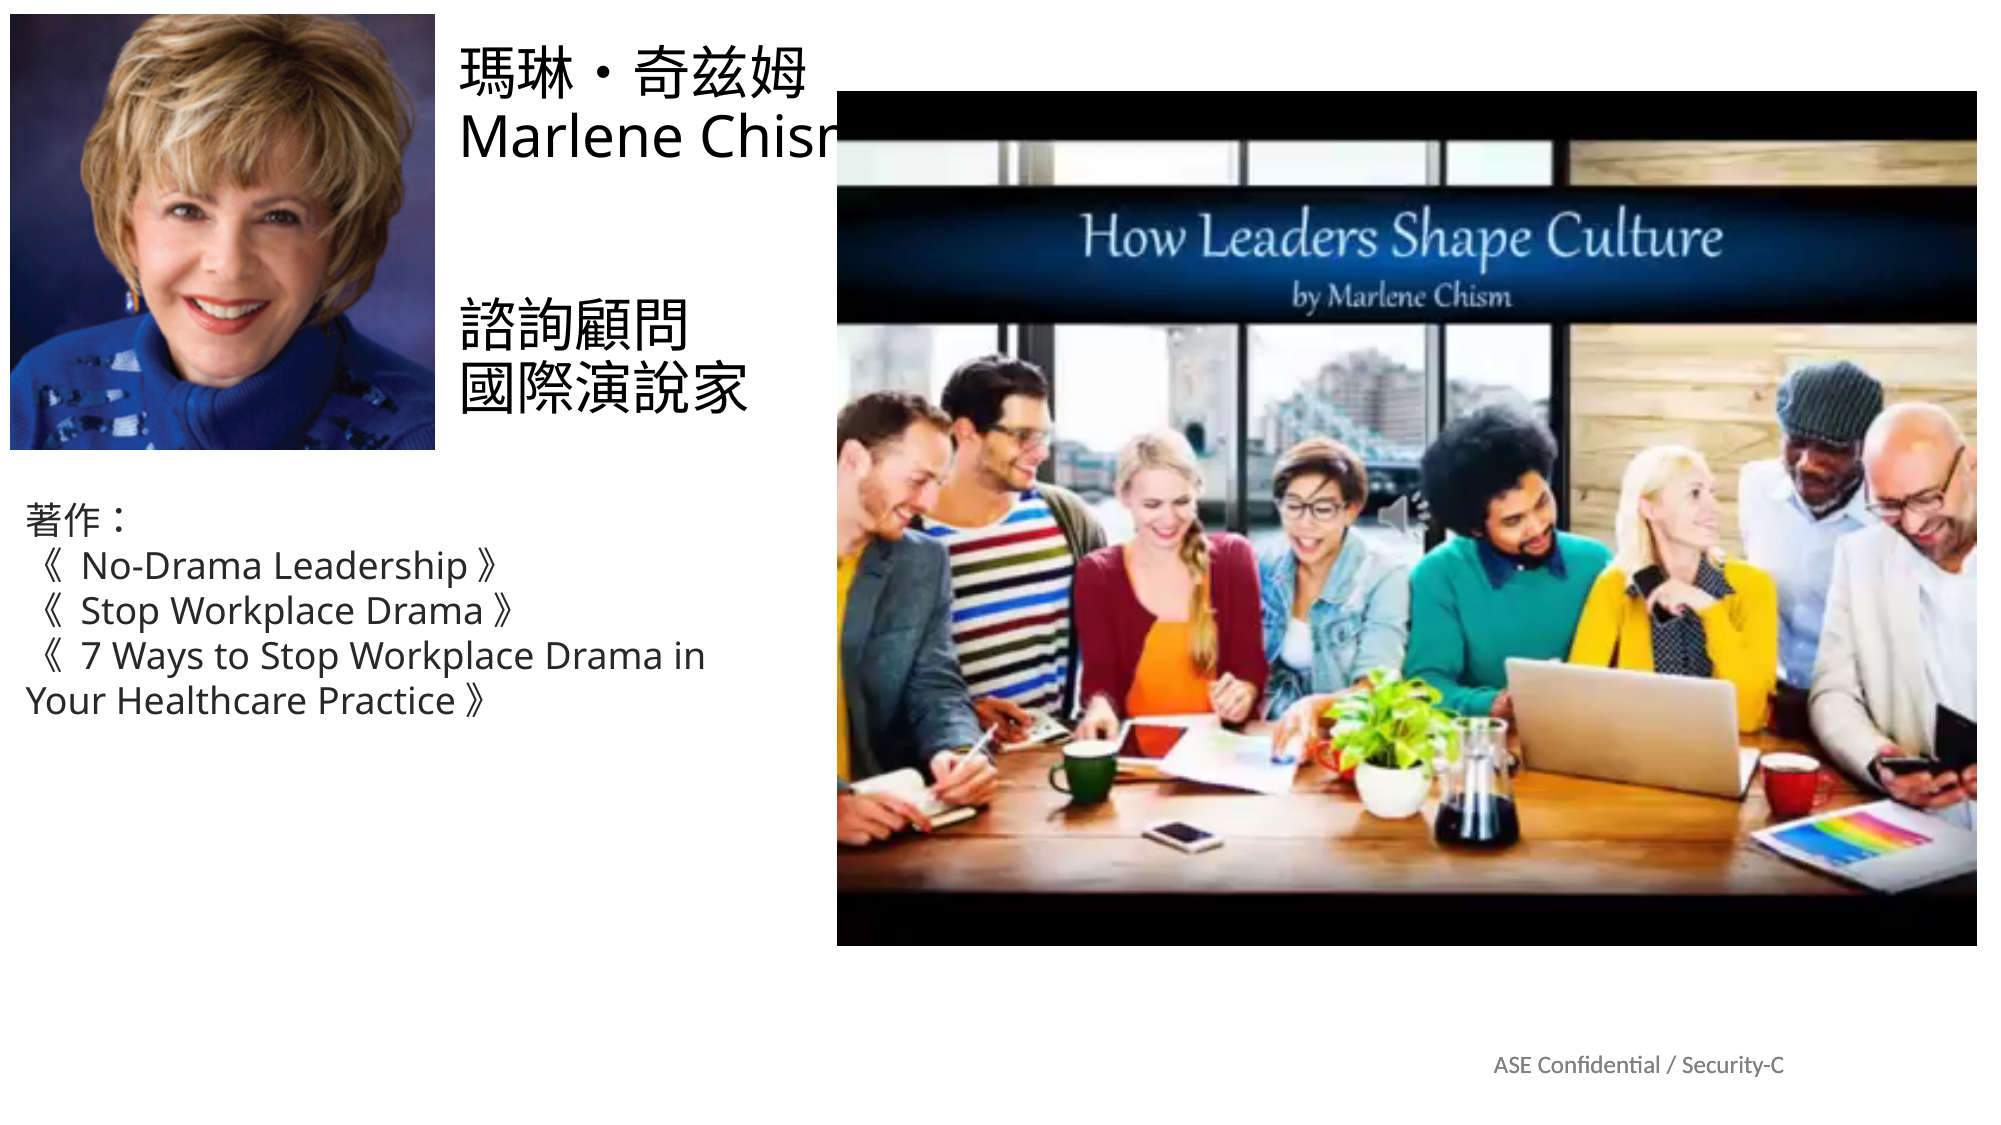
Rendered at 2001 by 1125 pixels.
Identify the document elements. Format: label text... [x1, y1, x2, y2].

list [836, 90, 1978, 947]
title 瑪琳•奇兹姆 Marlene Chism 諮詢顧問 國際演說家 [443, 36, 886, 428]
picture [10, 14, 435, 450]
text_box 著作： 《 No-Drama Leadership》 《 Stop Workplace Drama》 《 7 Ways to Stop Workplace Drama in Your Healthcare Practice》 [10, 490, 753, 775]
